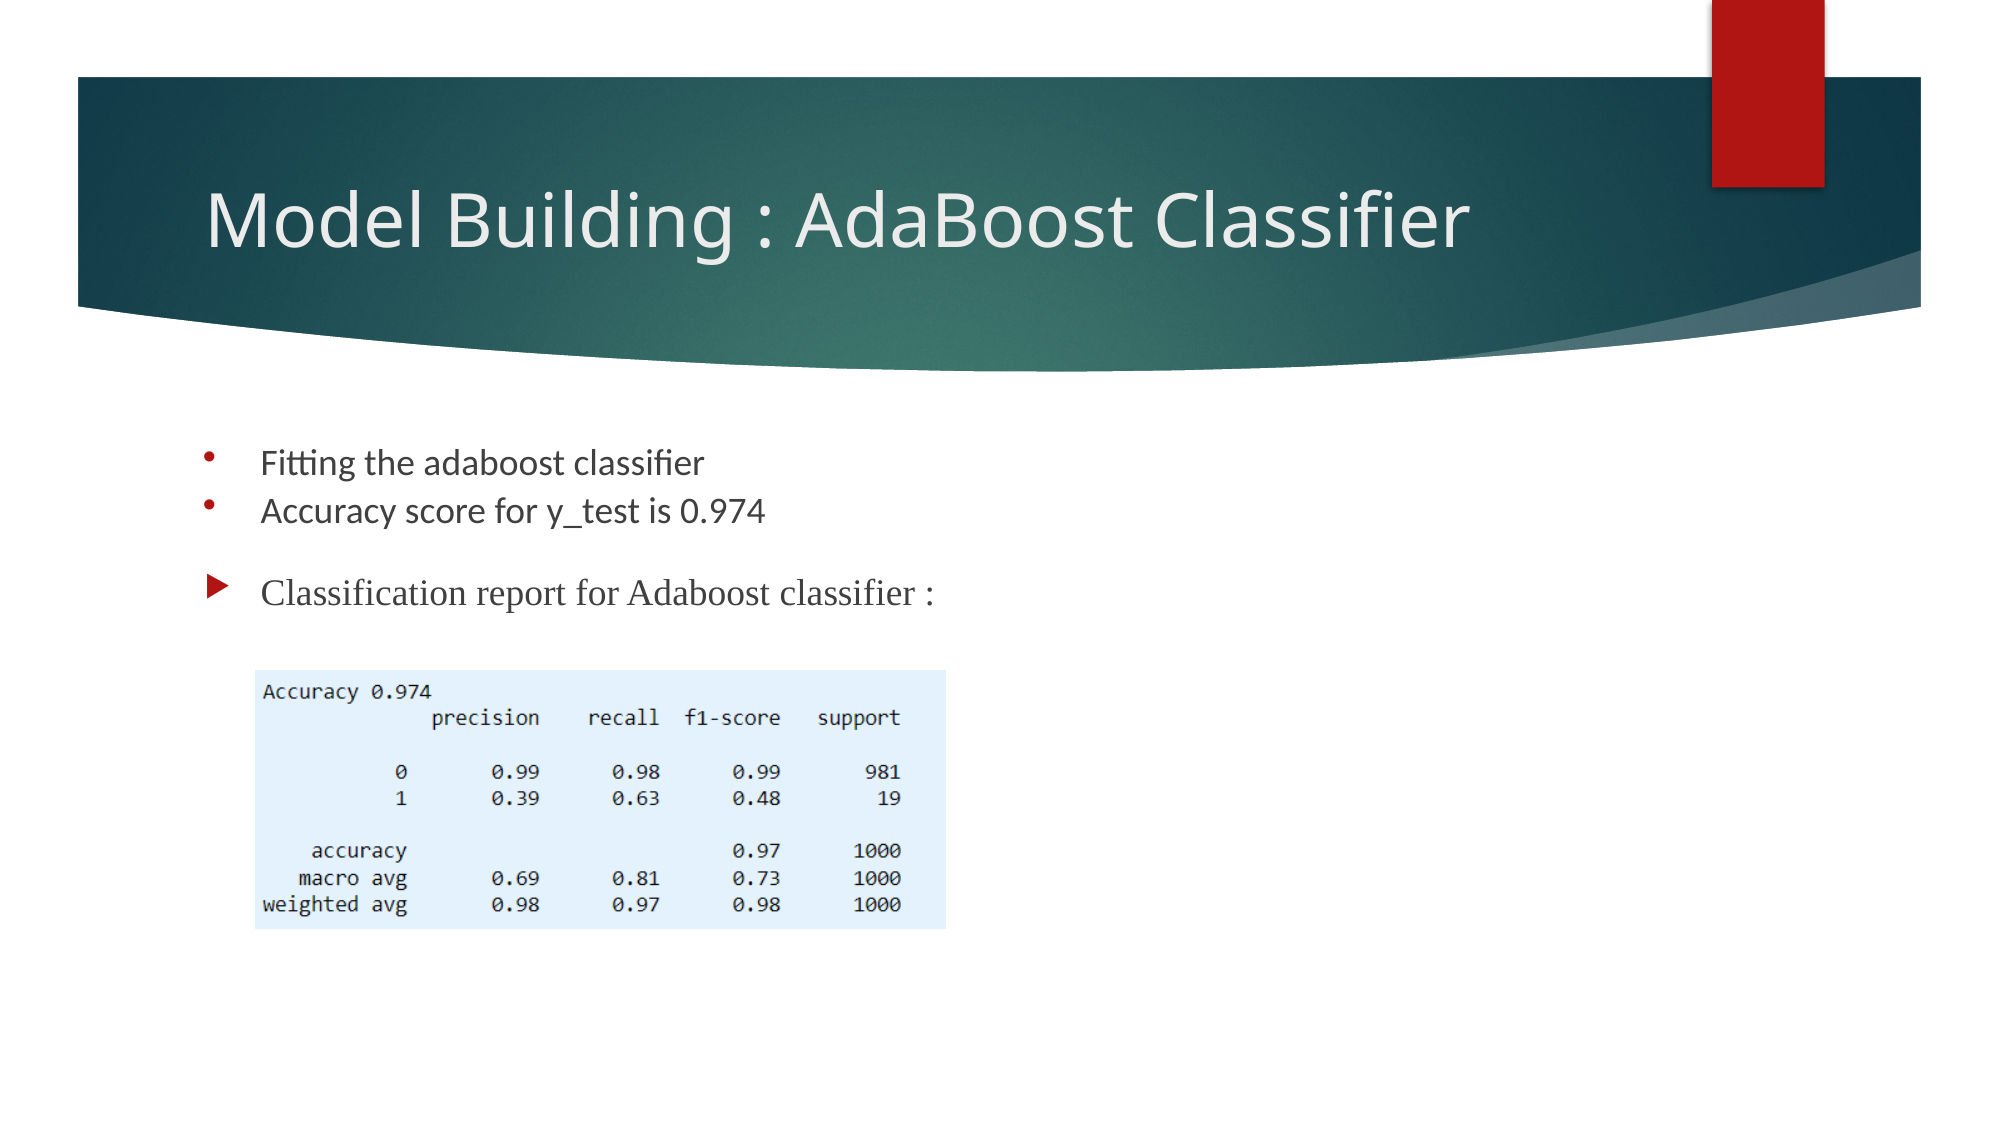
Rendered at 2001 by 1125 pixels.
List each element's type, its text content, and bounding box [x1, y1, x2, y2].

list Fitting the adaboost classifier Accuracy score for y_test is 0.974 Classification report for Adaboost classifier : [189, 427, 1638, 649]
picture [255, 669, 947, 930]
title Model Building : AdaBoost Classifier [189, 159, 1638, 276]
